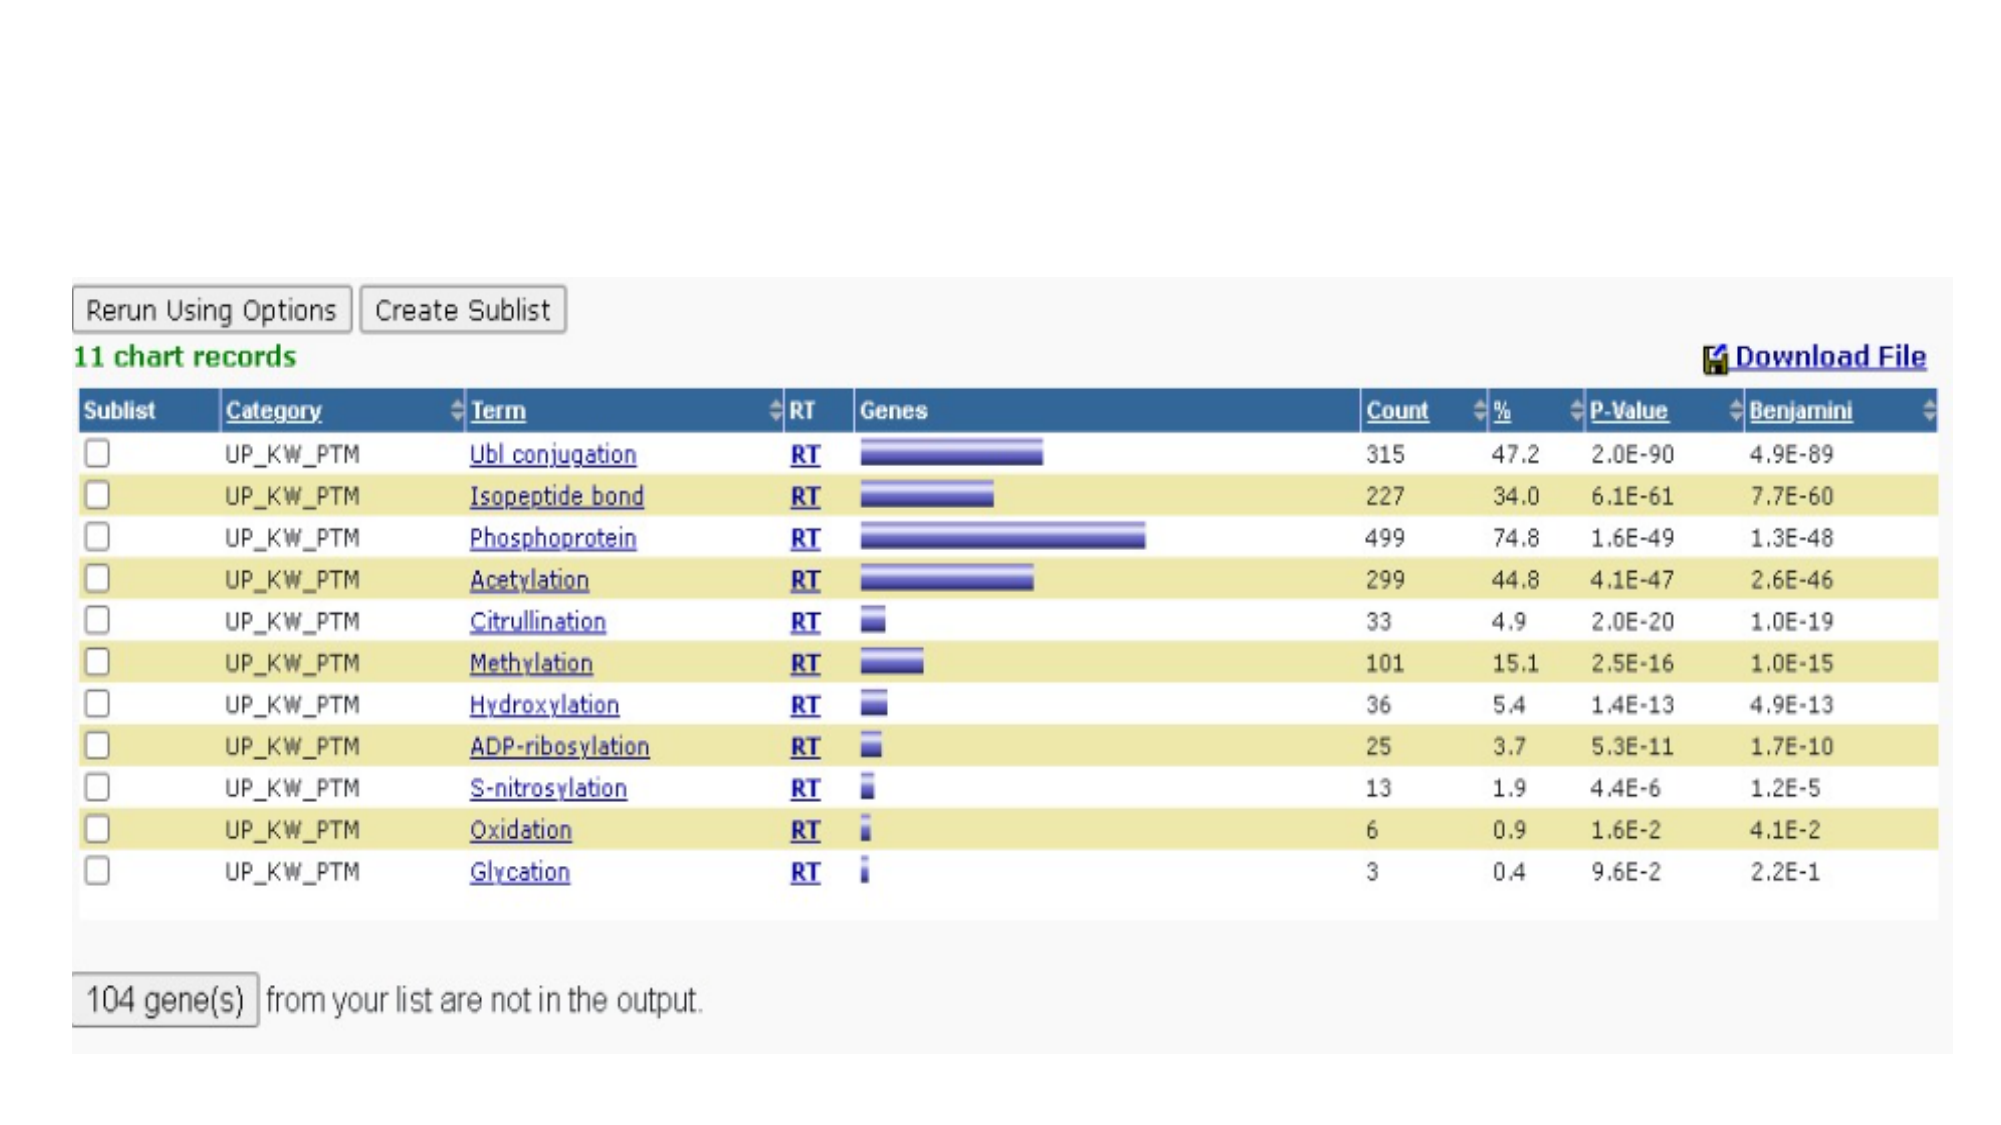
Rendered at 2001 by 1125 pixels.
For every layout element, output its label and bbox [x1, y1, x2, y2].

list [72, 277, 1953, 1054]
